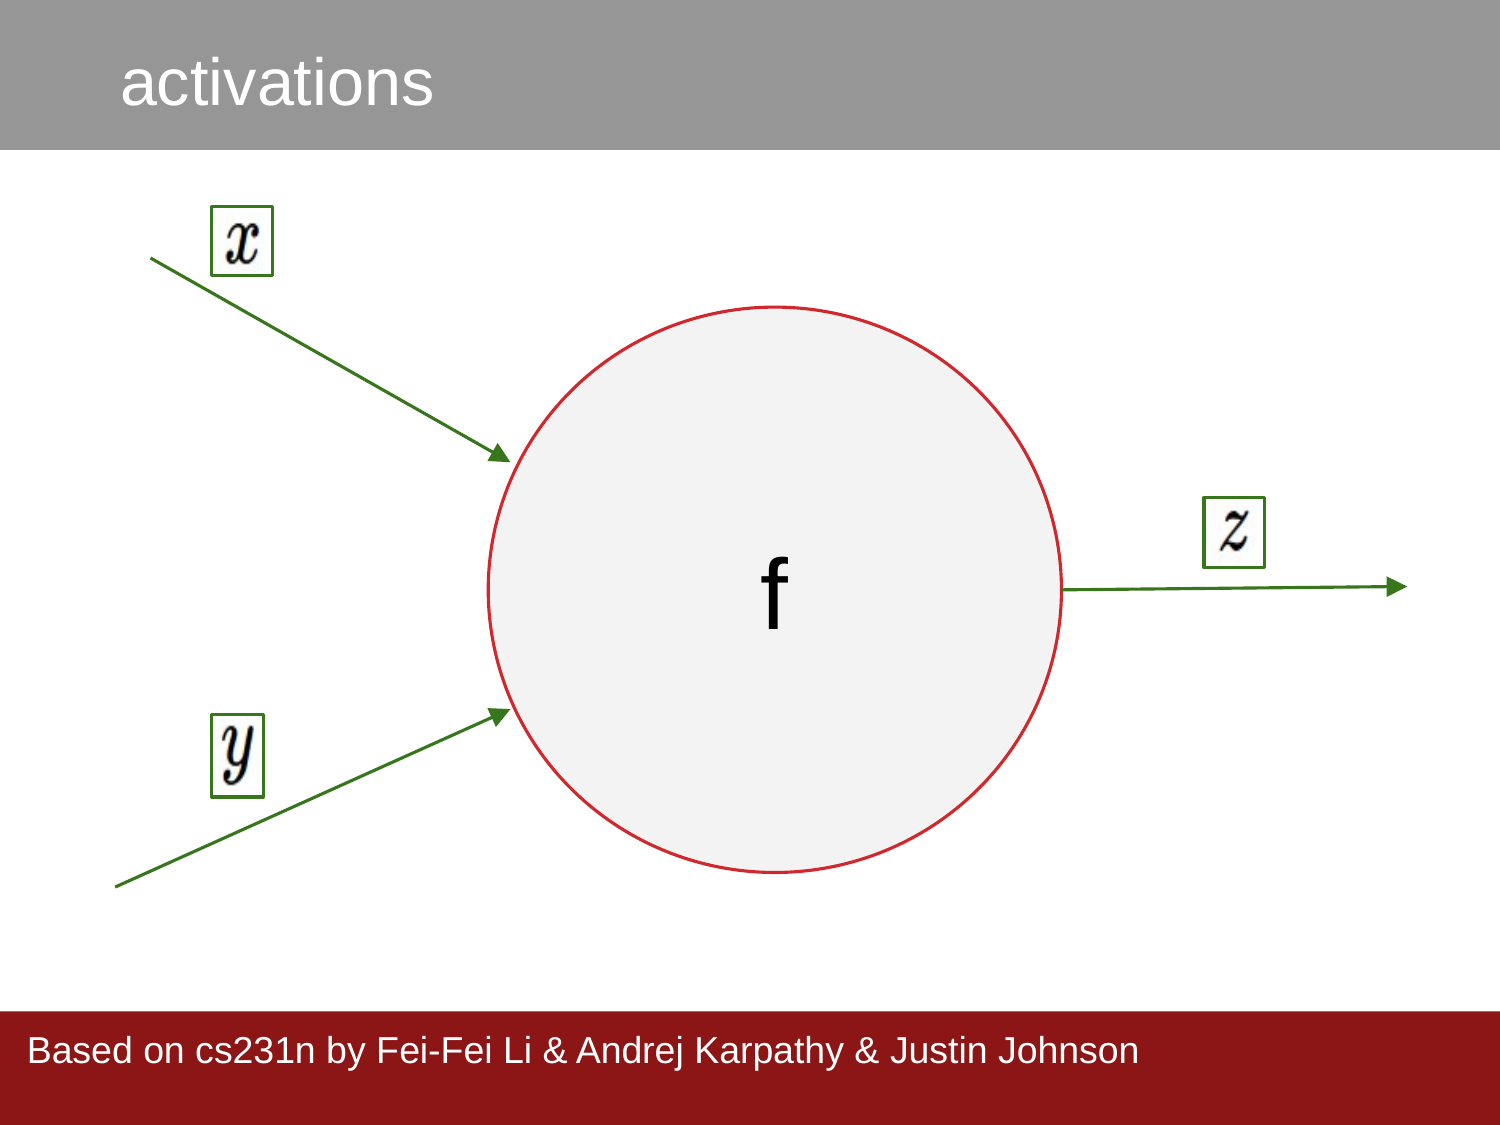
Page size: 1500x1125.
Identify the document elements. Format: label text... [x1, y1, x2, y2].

picture [213, 207, 272, 275]
picture [212, 716, 262, 796]
picture [1205, 498, 1264, 567]
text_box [114, 708, 511, 888]
text_box f [488, 307, 1062, 873]
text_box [150, 257, 511, 463]
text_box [1061, 586, 1408, 591]
text_box activations [105, 23, 772, 110]
